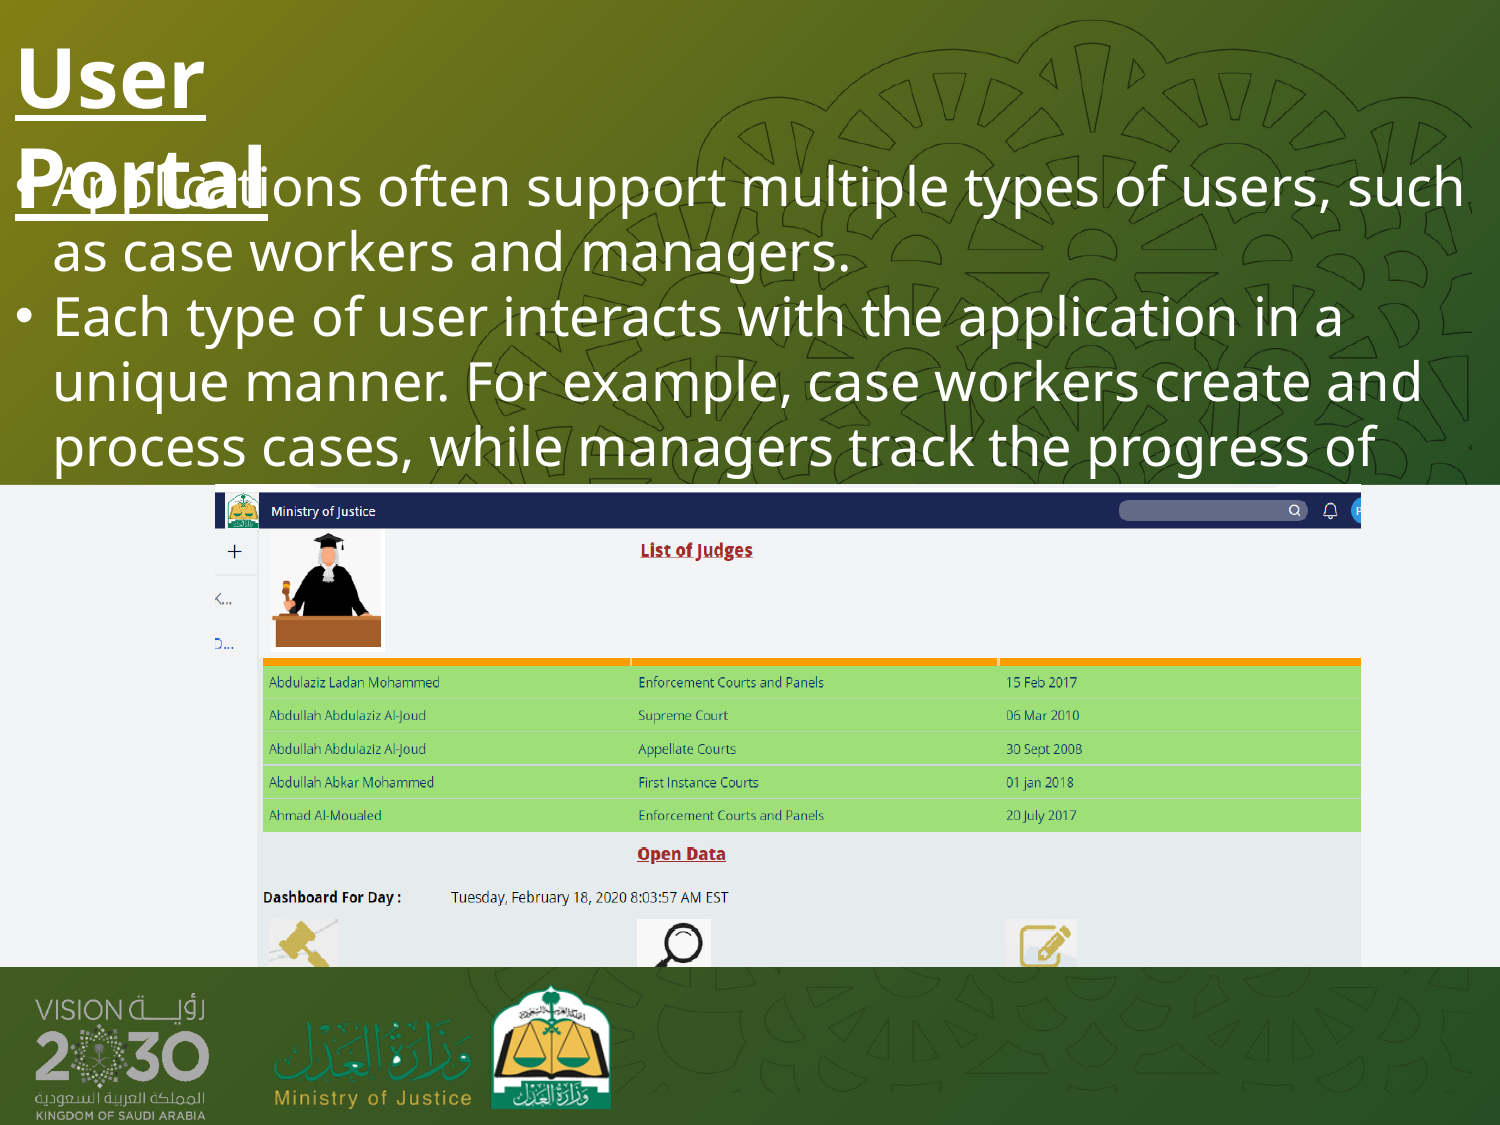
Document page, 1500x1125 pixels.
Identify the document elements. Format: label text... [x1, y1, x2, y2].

text_box [0, 484, 1500, 968]
picture [35, 993, 209, 1120]
text_box User Portal [0, 17, 362, 233]
text_box [0, 968, 1500, 1125]
text_box Applications often support multiple types of users, such as case workers and managers. Each type of user interacts with the application in a unique manner. For example, case workers create and process cases, while managers track the progress of cases. Each type of user needs access to tools and features that support their role in case processing. [0, 144, 1500, 484]
picture [215, 484, 1362, 967]
picture [274, 983, 611, 1109]
text_box [361, 0, 1473, 144]
